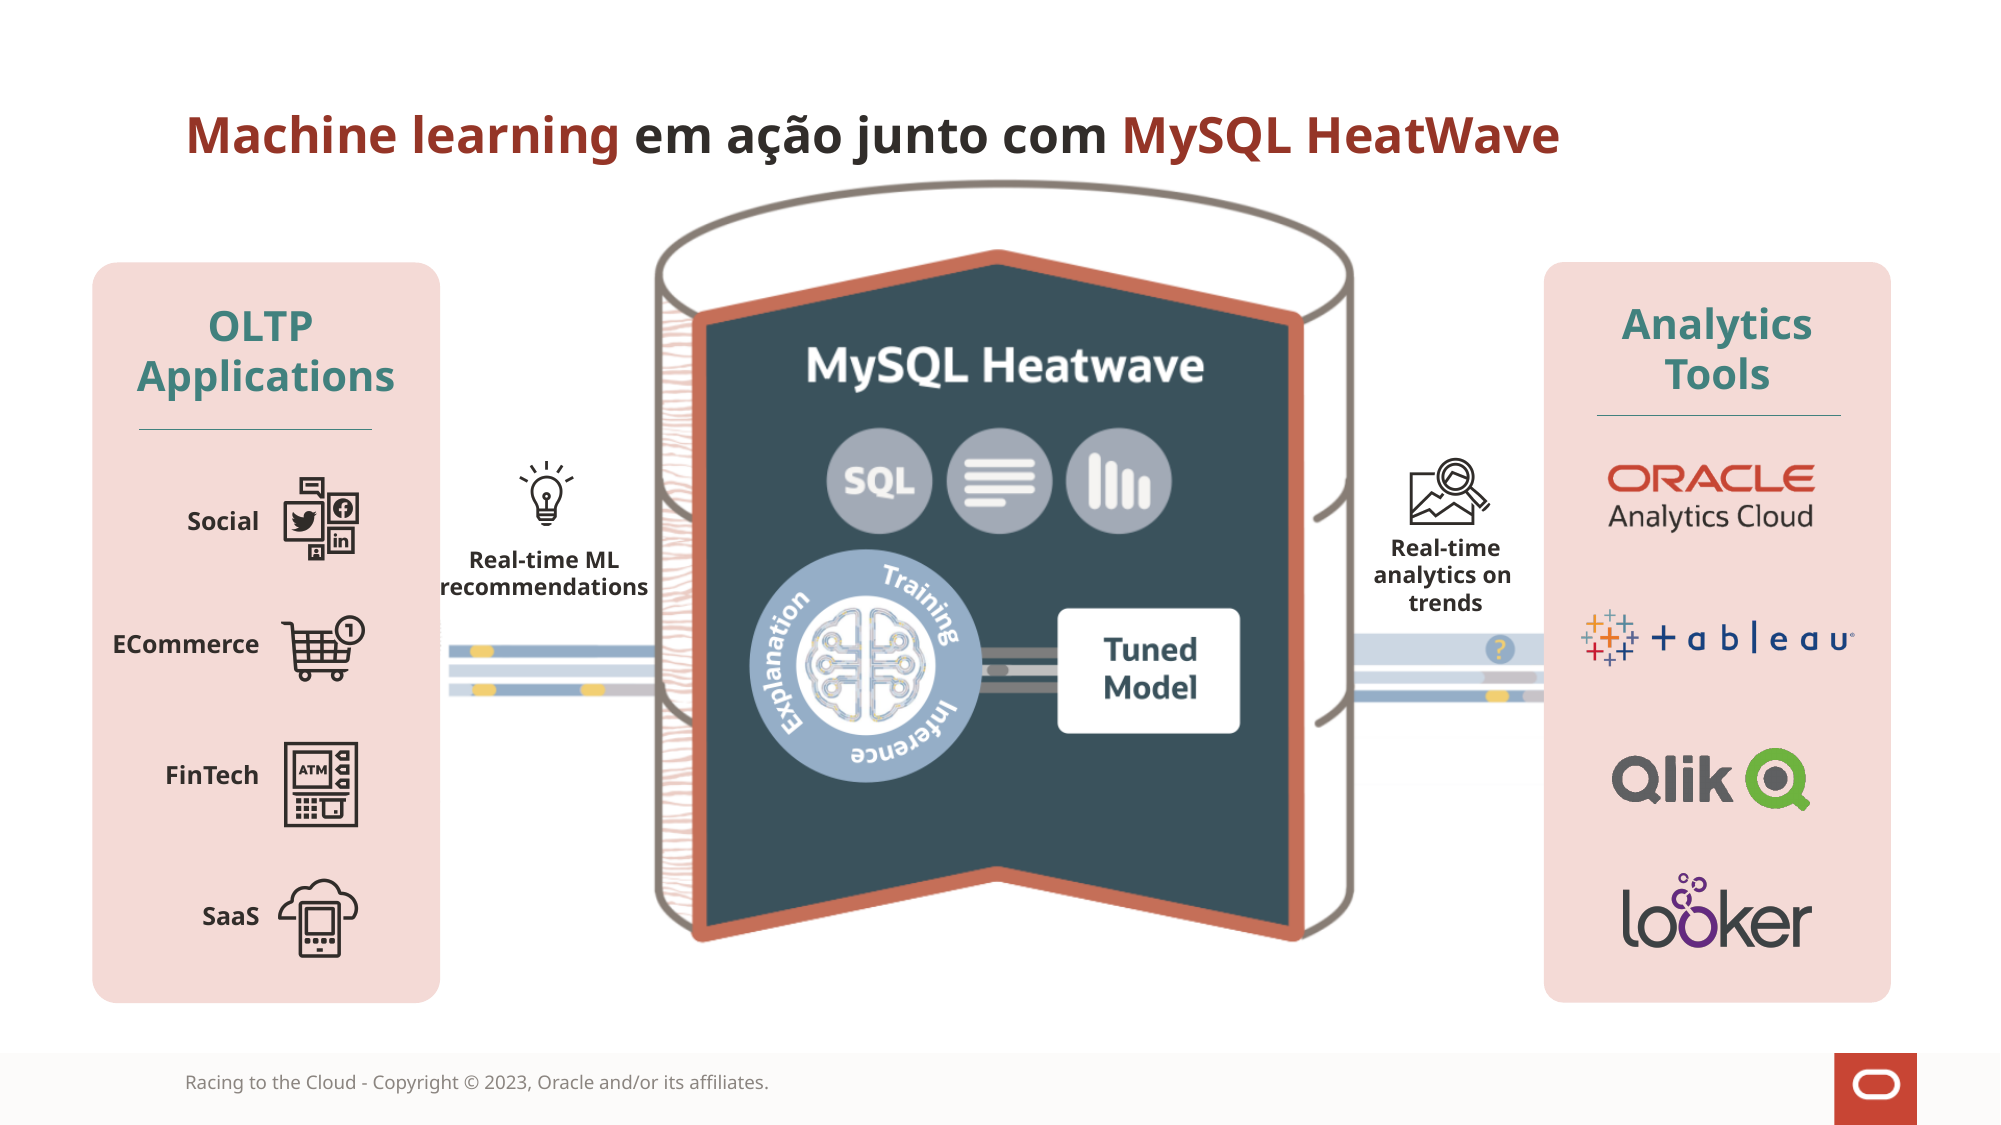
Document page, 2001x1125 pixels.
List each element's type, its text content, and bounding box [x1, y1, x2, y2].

footer Racing to the Cloud - Copyright © 2023, Oracle and/or its affiliates. [185, 1053, 1128, 1114]
picture [0, 0, 2000, 1053]
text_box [86, 262, 441, 1004]
